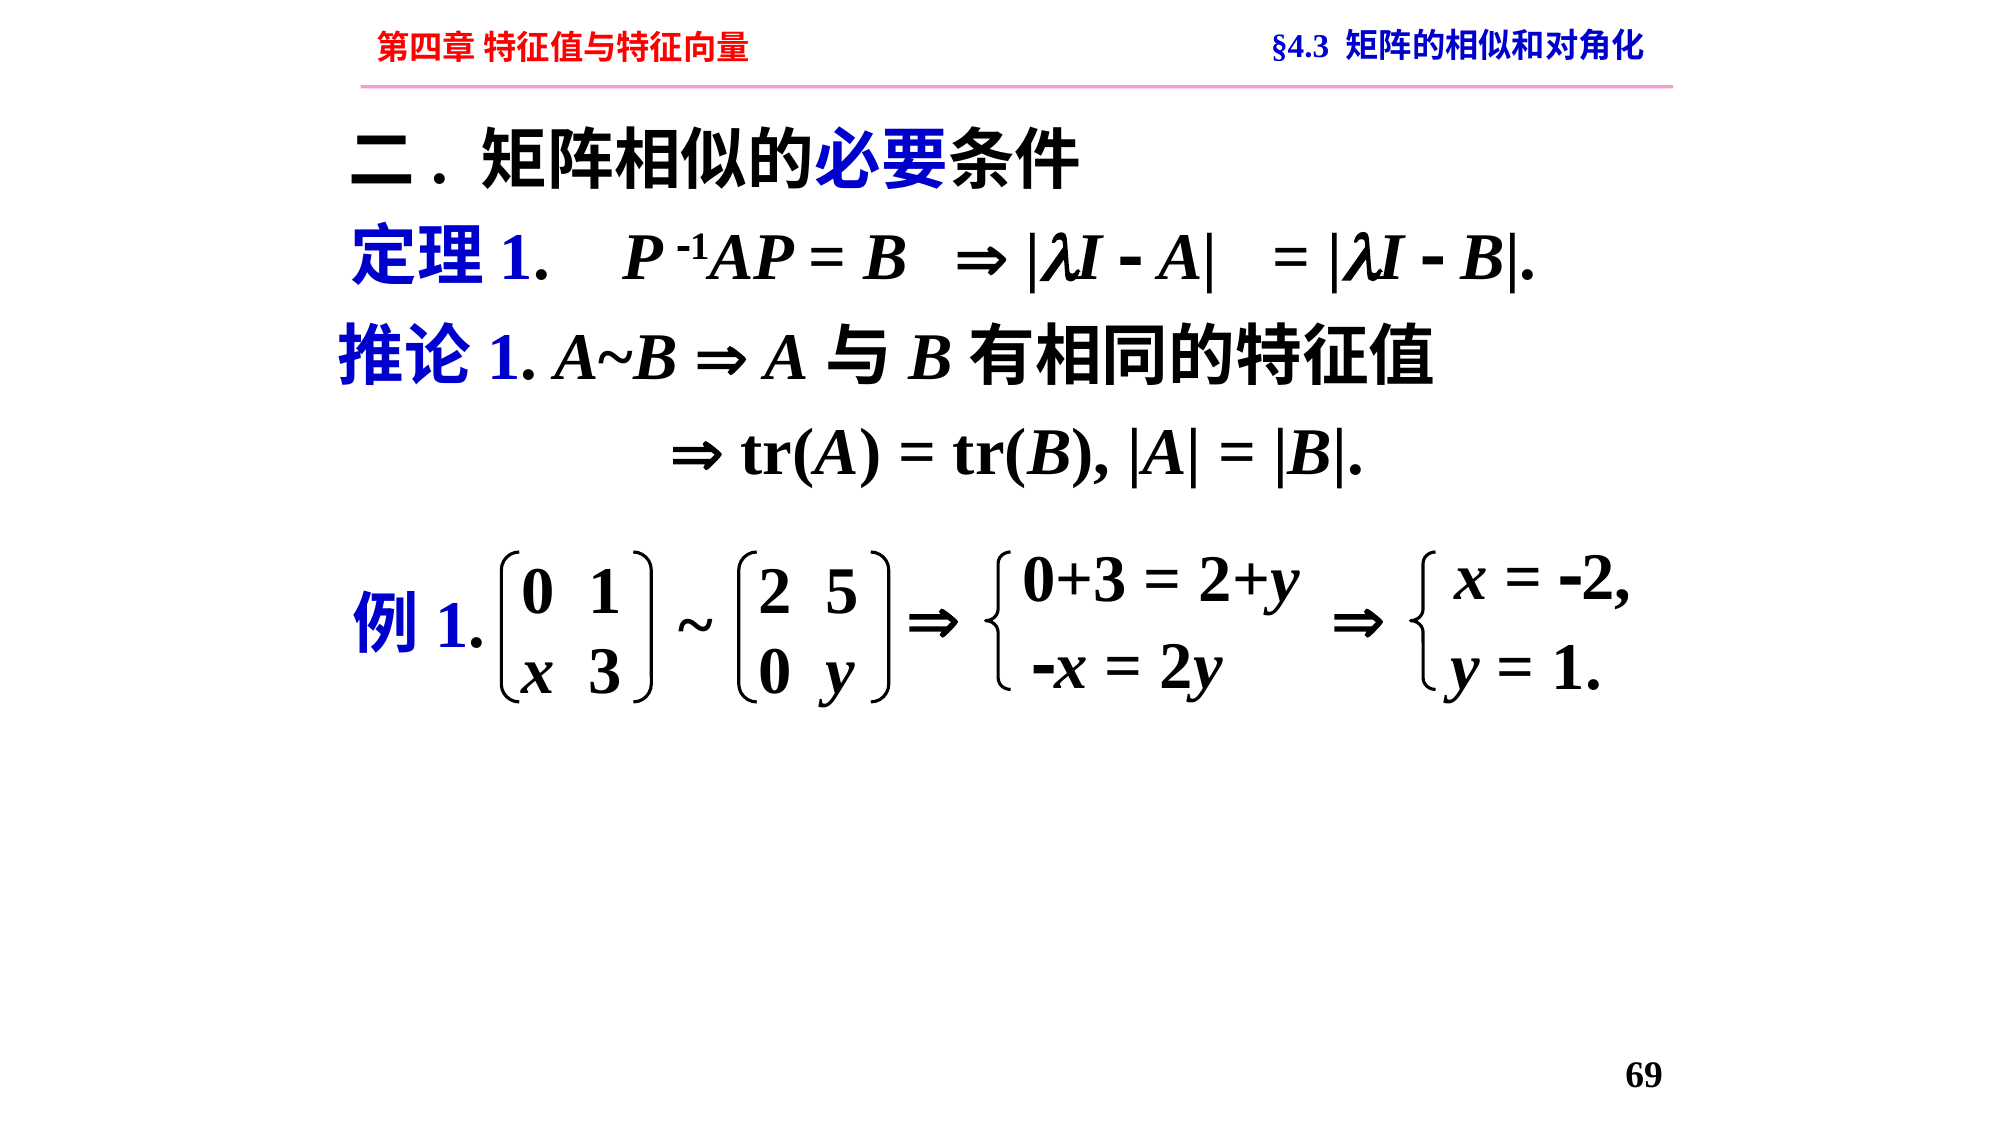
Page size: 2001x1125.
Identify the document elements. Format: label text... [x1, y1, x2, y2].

text_box 第四章 特征值与特征向量 [361, 18, 773, 74]
text_box  |I  A| [940, 205, 1250, 301]
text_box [1310, 551, 1436, 690]
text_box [345, 551, 890, 703]
text_box  tr(A) = tr(B), |A| = |B|. [655, 400, 1396, 496]
text_box 二. 矩阵相似的必要条件 [334, 109, 1112, 204]
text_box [885, 551, 1011, 690]
text_box §4.3 矩阵的相似和对角化 [1256, 16, 1668, 72]
text_box x = 2, [1439, 525, 1664, 621]
text_box P 1AP = B [607, 205, 940, 301]
text_box = |I  B|. [1257, 205, 1569, 301]
text_box x = 2y [1017, 614, 1255, 710]
text_box y = 1. [1435, 615, 1634, 711]
text_box 定理1. [335, 205, 582, 301]
text_box 0+3 = 2+y [1007, 527, 1332, 622]
text_box 推论1. A~B  A与B有相同的特征值 [323, 305, 1466, 401]
text_box 69 [1610, 1042, 1810, 1103]
